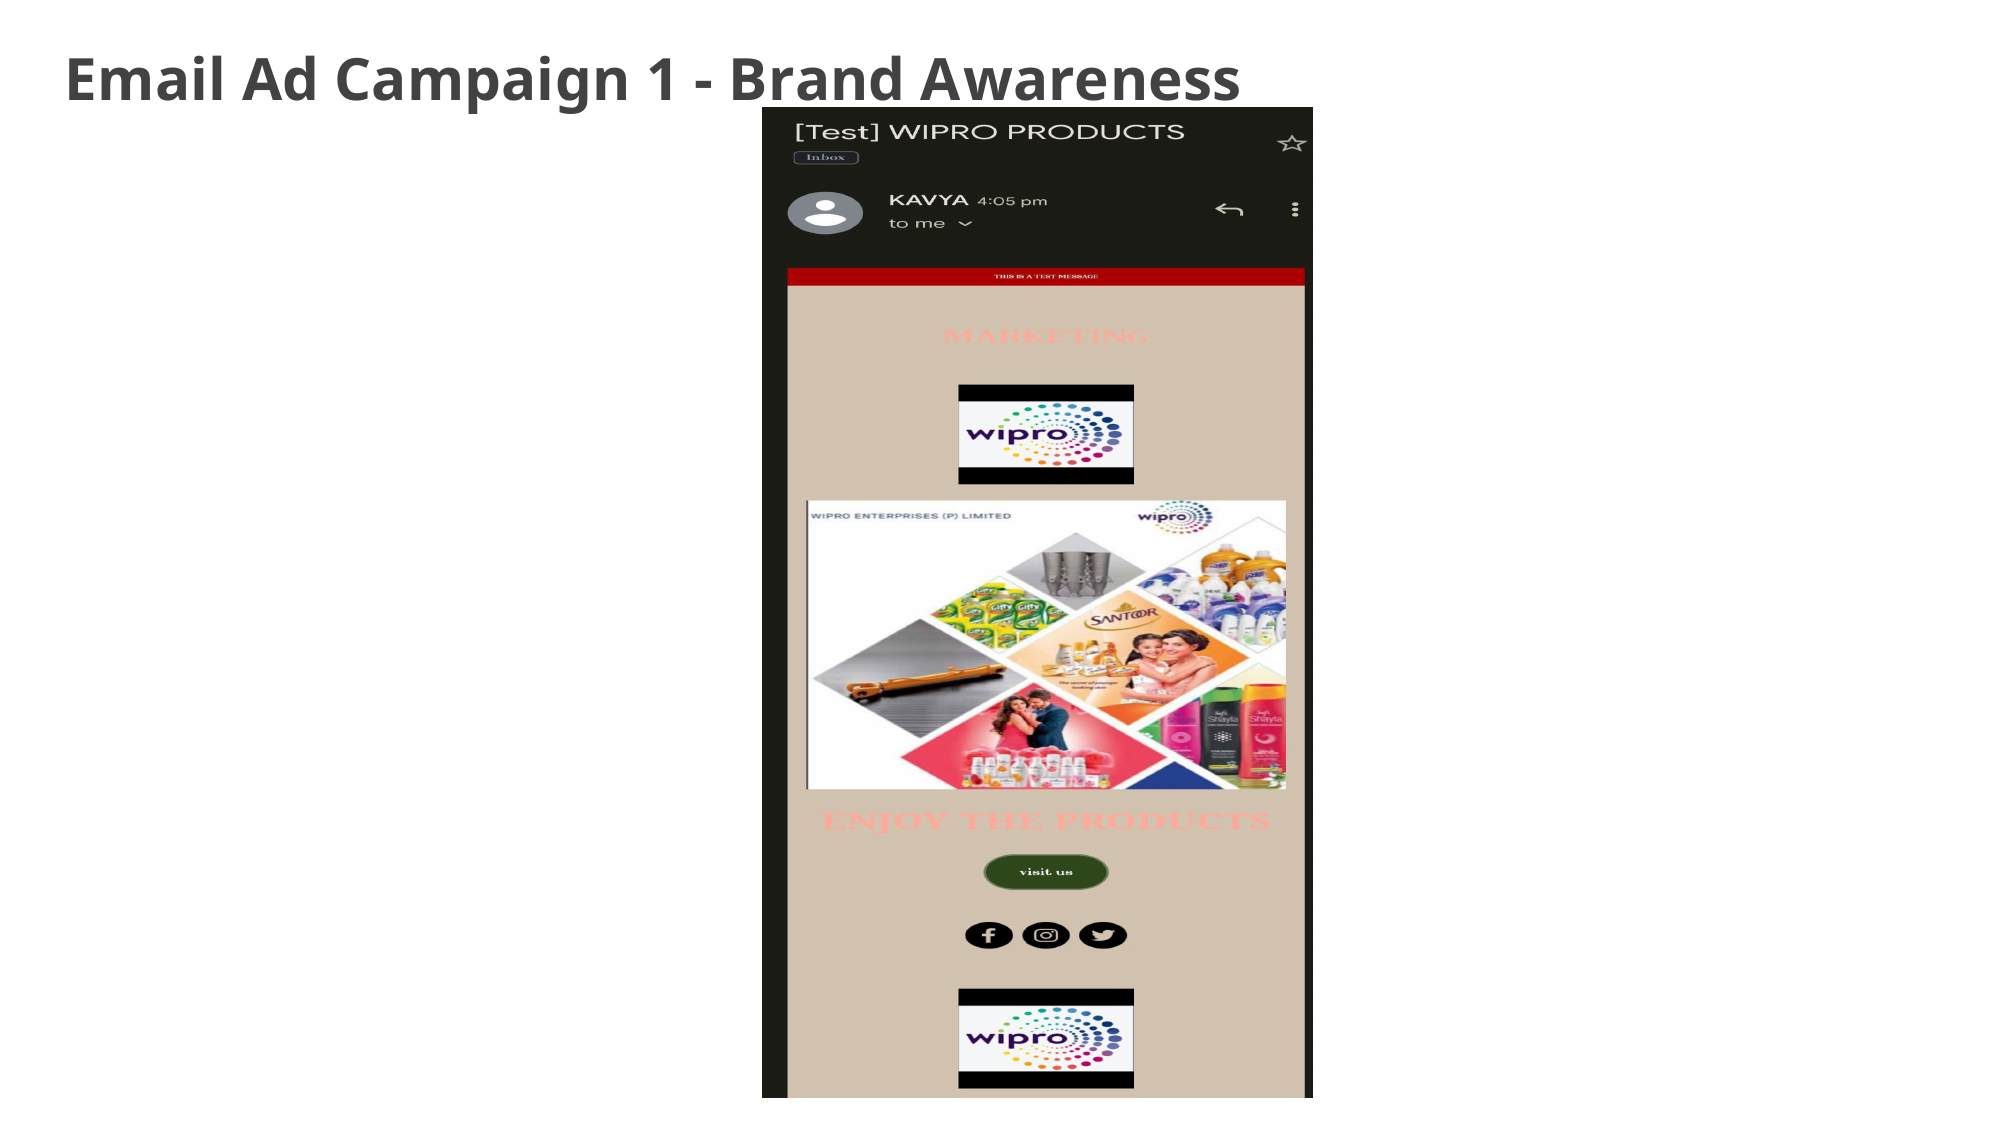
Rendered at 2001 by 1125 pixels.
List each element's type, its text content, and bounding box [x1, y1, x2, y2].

title Email Ad Campaign 1 - Brand Awareness [62, 39, 1275, 230]
picture [762, 107, 1313, 1099]
